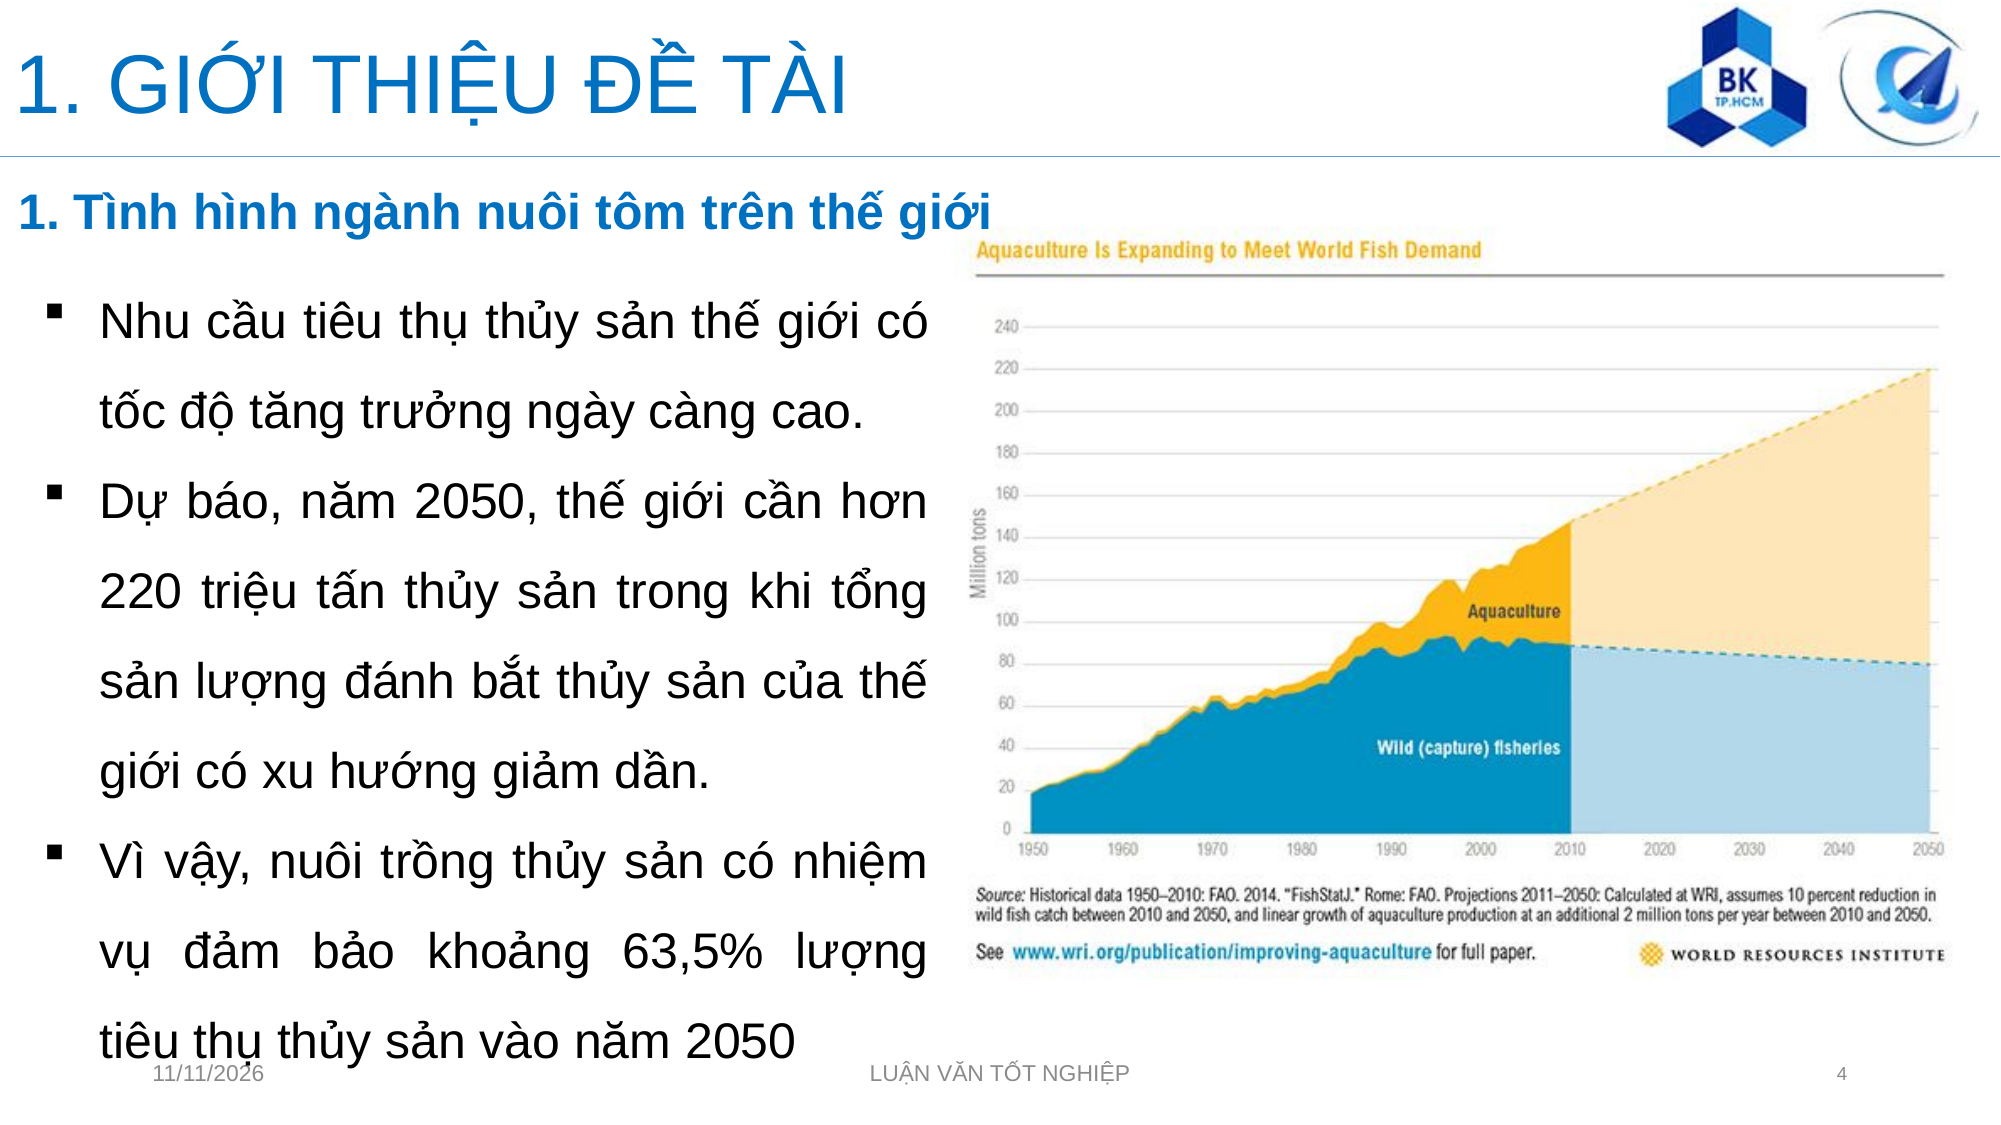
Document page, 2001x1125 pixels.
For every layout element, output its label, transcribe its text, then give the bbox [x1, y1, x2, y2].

text_box 1. Tình hình ngành nuôi tôm trên thế giới [3, 172, 1009, 247]
slide_number 4 [1412, 1042, 1863, 1103]
text_box Nhu cầu tiêu thụ thủy sản thế giới có tốc độ tăng trưởng ngày càng cao. Dự báo, năm 2050, thế giới cần hơn 220 triệu tấn thủy sản trong khi tổng sản lượng đánh bắt thủy sản của thế giới có xu hướng giảm dần. Vì vậy, nuôi trồng thủy sản có nhiệm vụ đảm bảo khoảng 63,5% lượng tiêu thụ thủy sản vào năm 2050 [28, 250, 944, 1076]
picture [943, 224, 1978, 979]
footer LUẬN VĂN TỐT NGHIỆP [662, 1042, 1338, 1103]
picture [1665, 2, 1979, 156]
text_box 1. GIỚI THIỆU ĐỀ TÀI [0, 22, 1080, 138]
slide_number 30-Jun-19 [137, 1076, 588, 1103]
